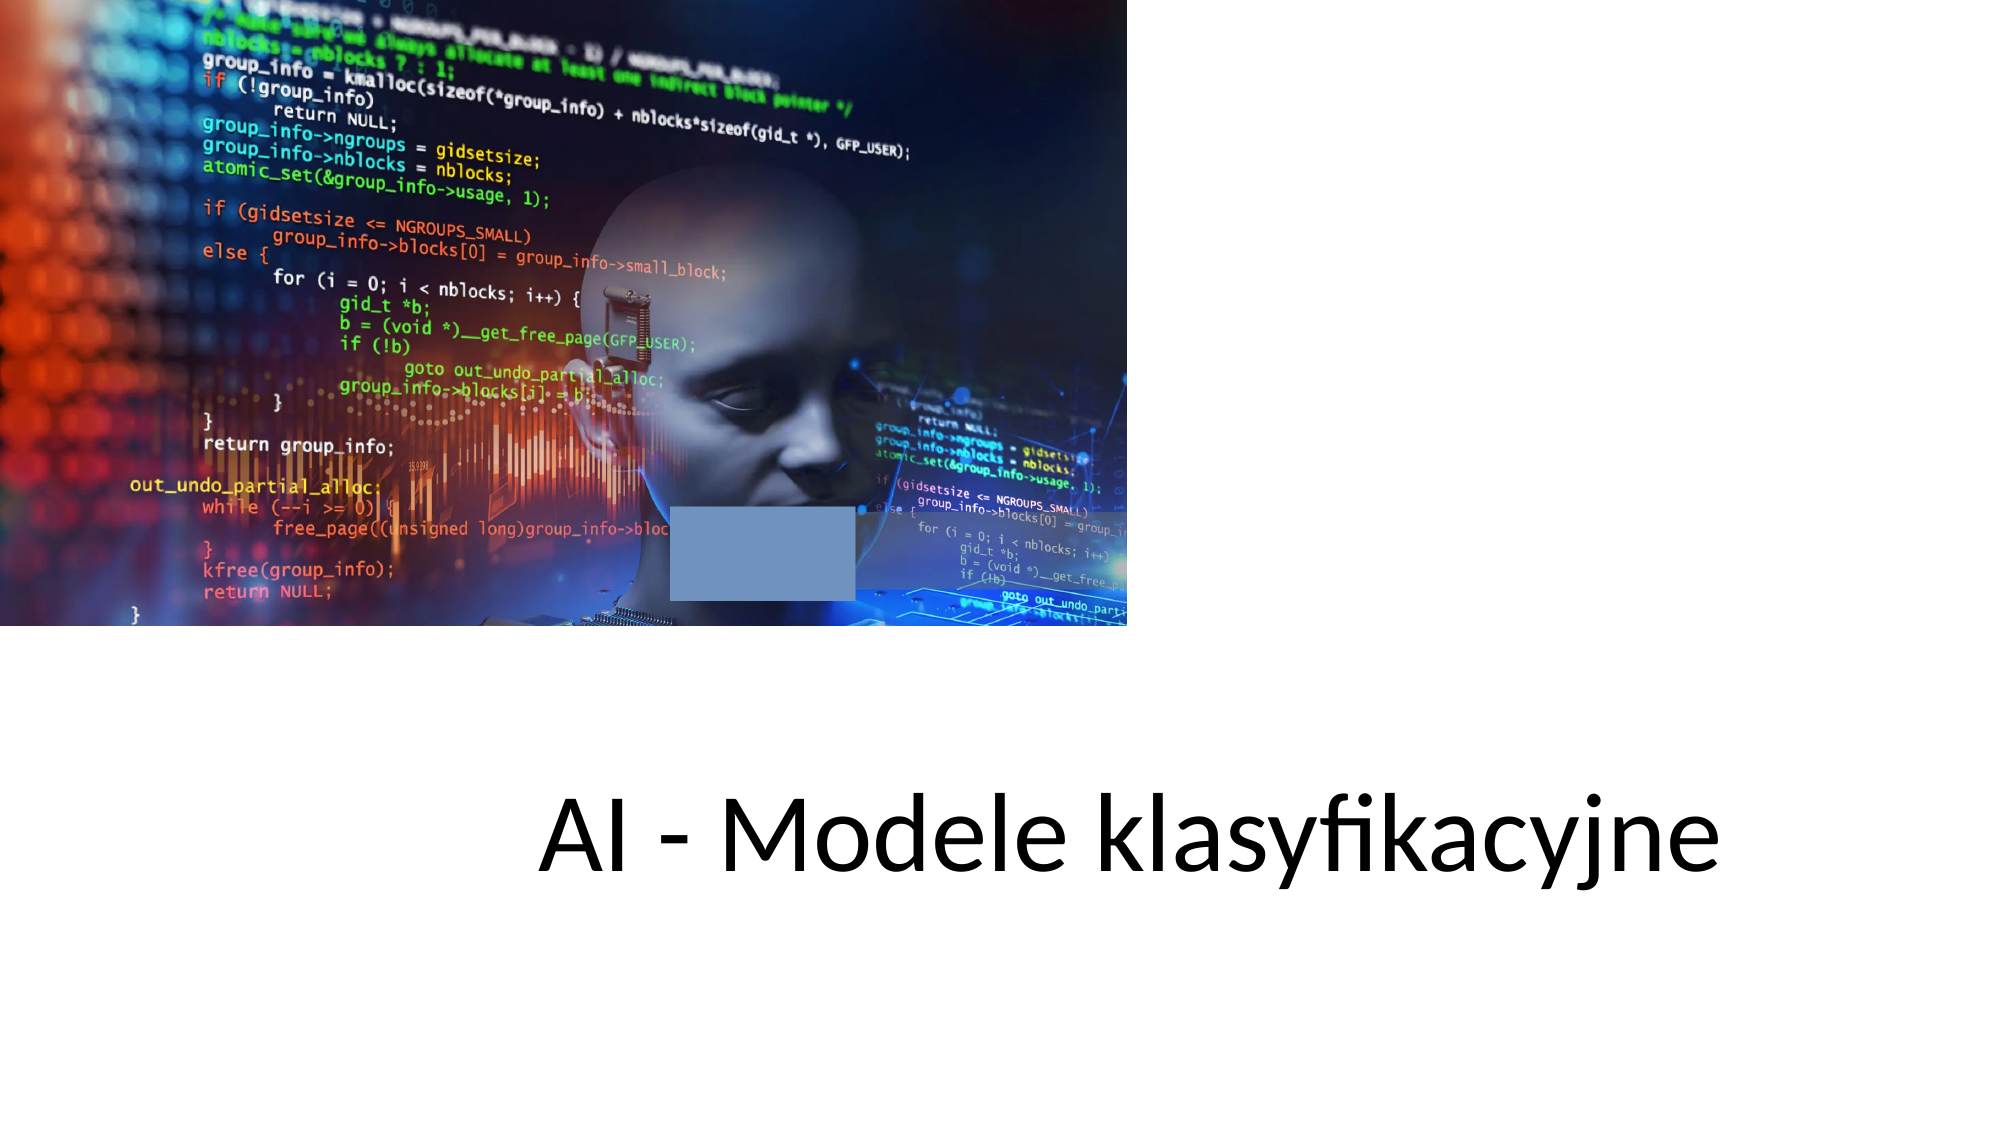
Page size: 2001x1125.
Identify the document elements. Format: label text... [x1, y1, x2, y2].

picture [0, 0, 1127, 626]
text_box AI - Modele klasyfikacyjne [524, 751, 1879, 902]
